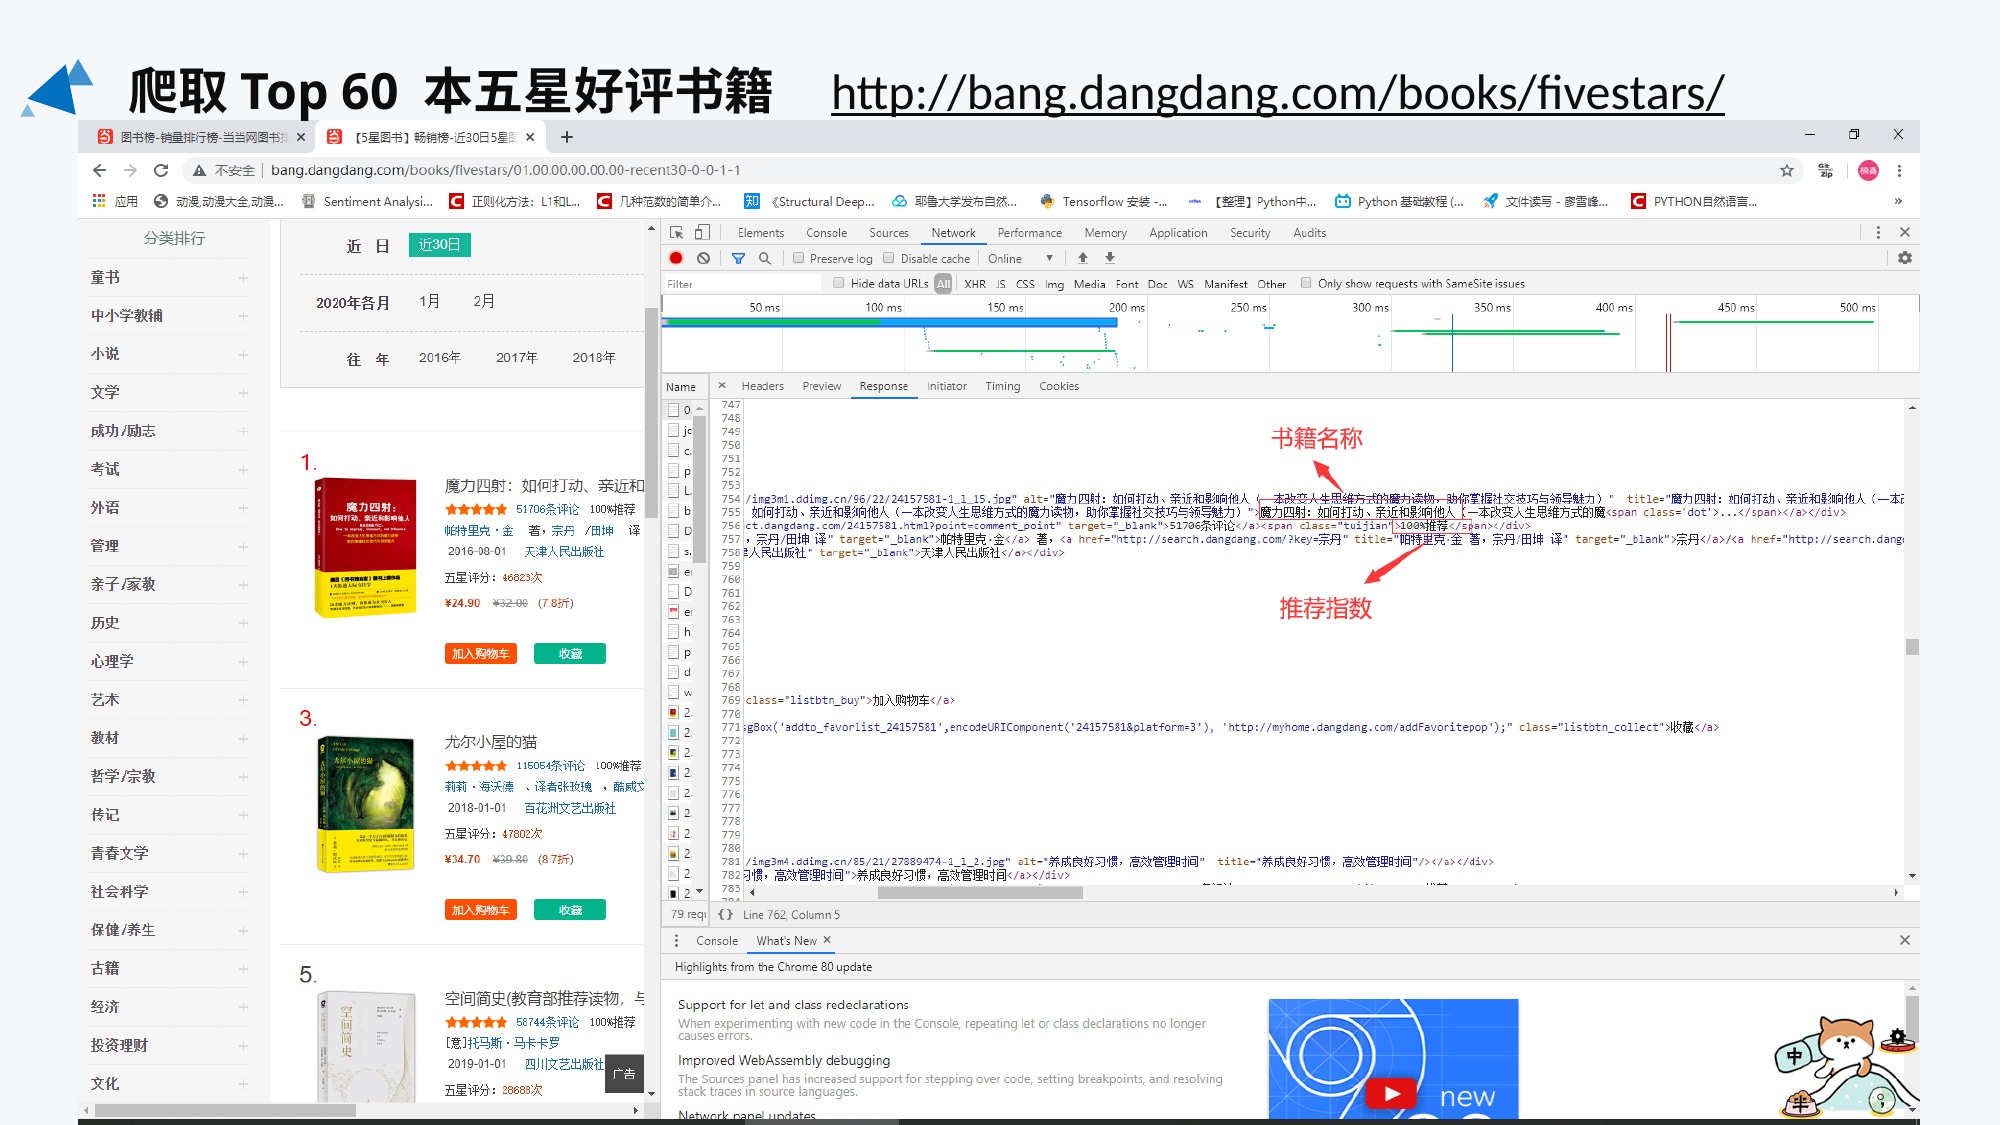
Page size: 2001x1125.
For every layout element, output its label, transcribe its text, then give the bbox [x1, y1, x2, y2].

picture [78, 120, 1920, 1125]
text_box 爬取Top 60 本五星好评书籍 http://bang.dangdang.com/books/fivestars/ [113, 52, 1867, 120]
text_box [20, 58, 94, 117]
